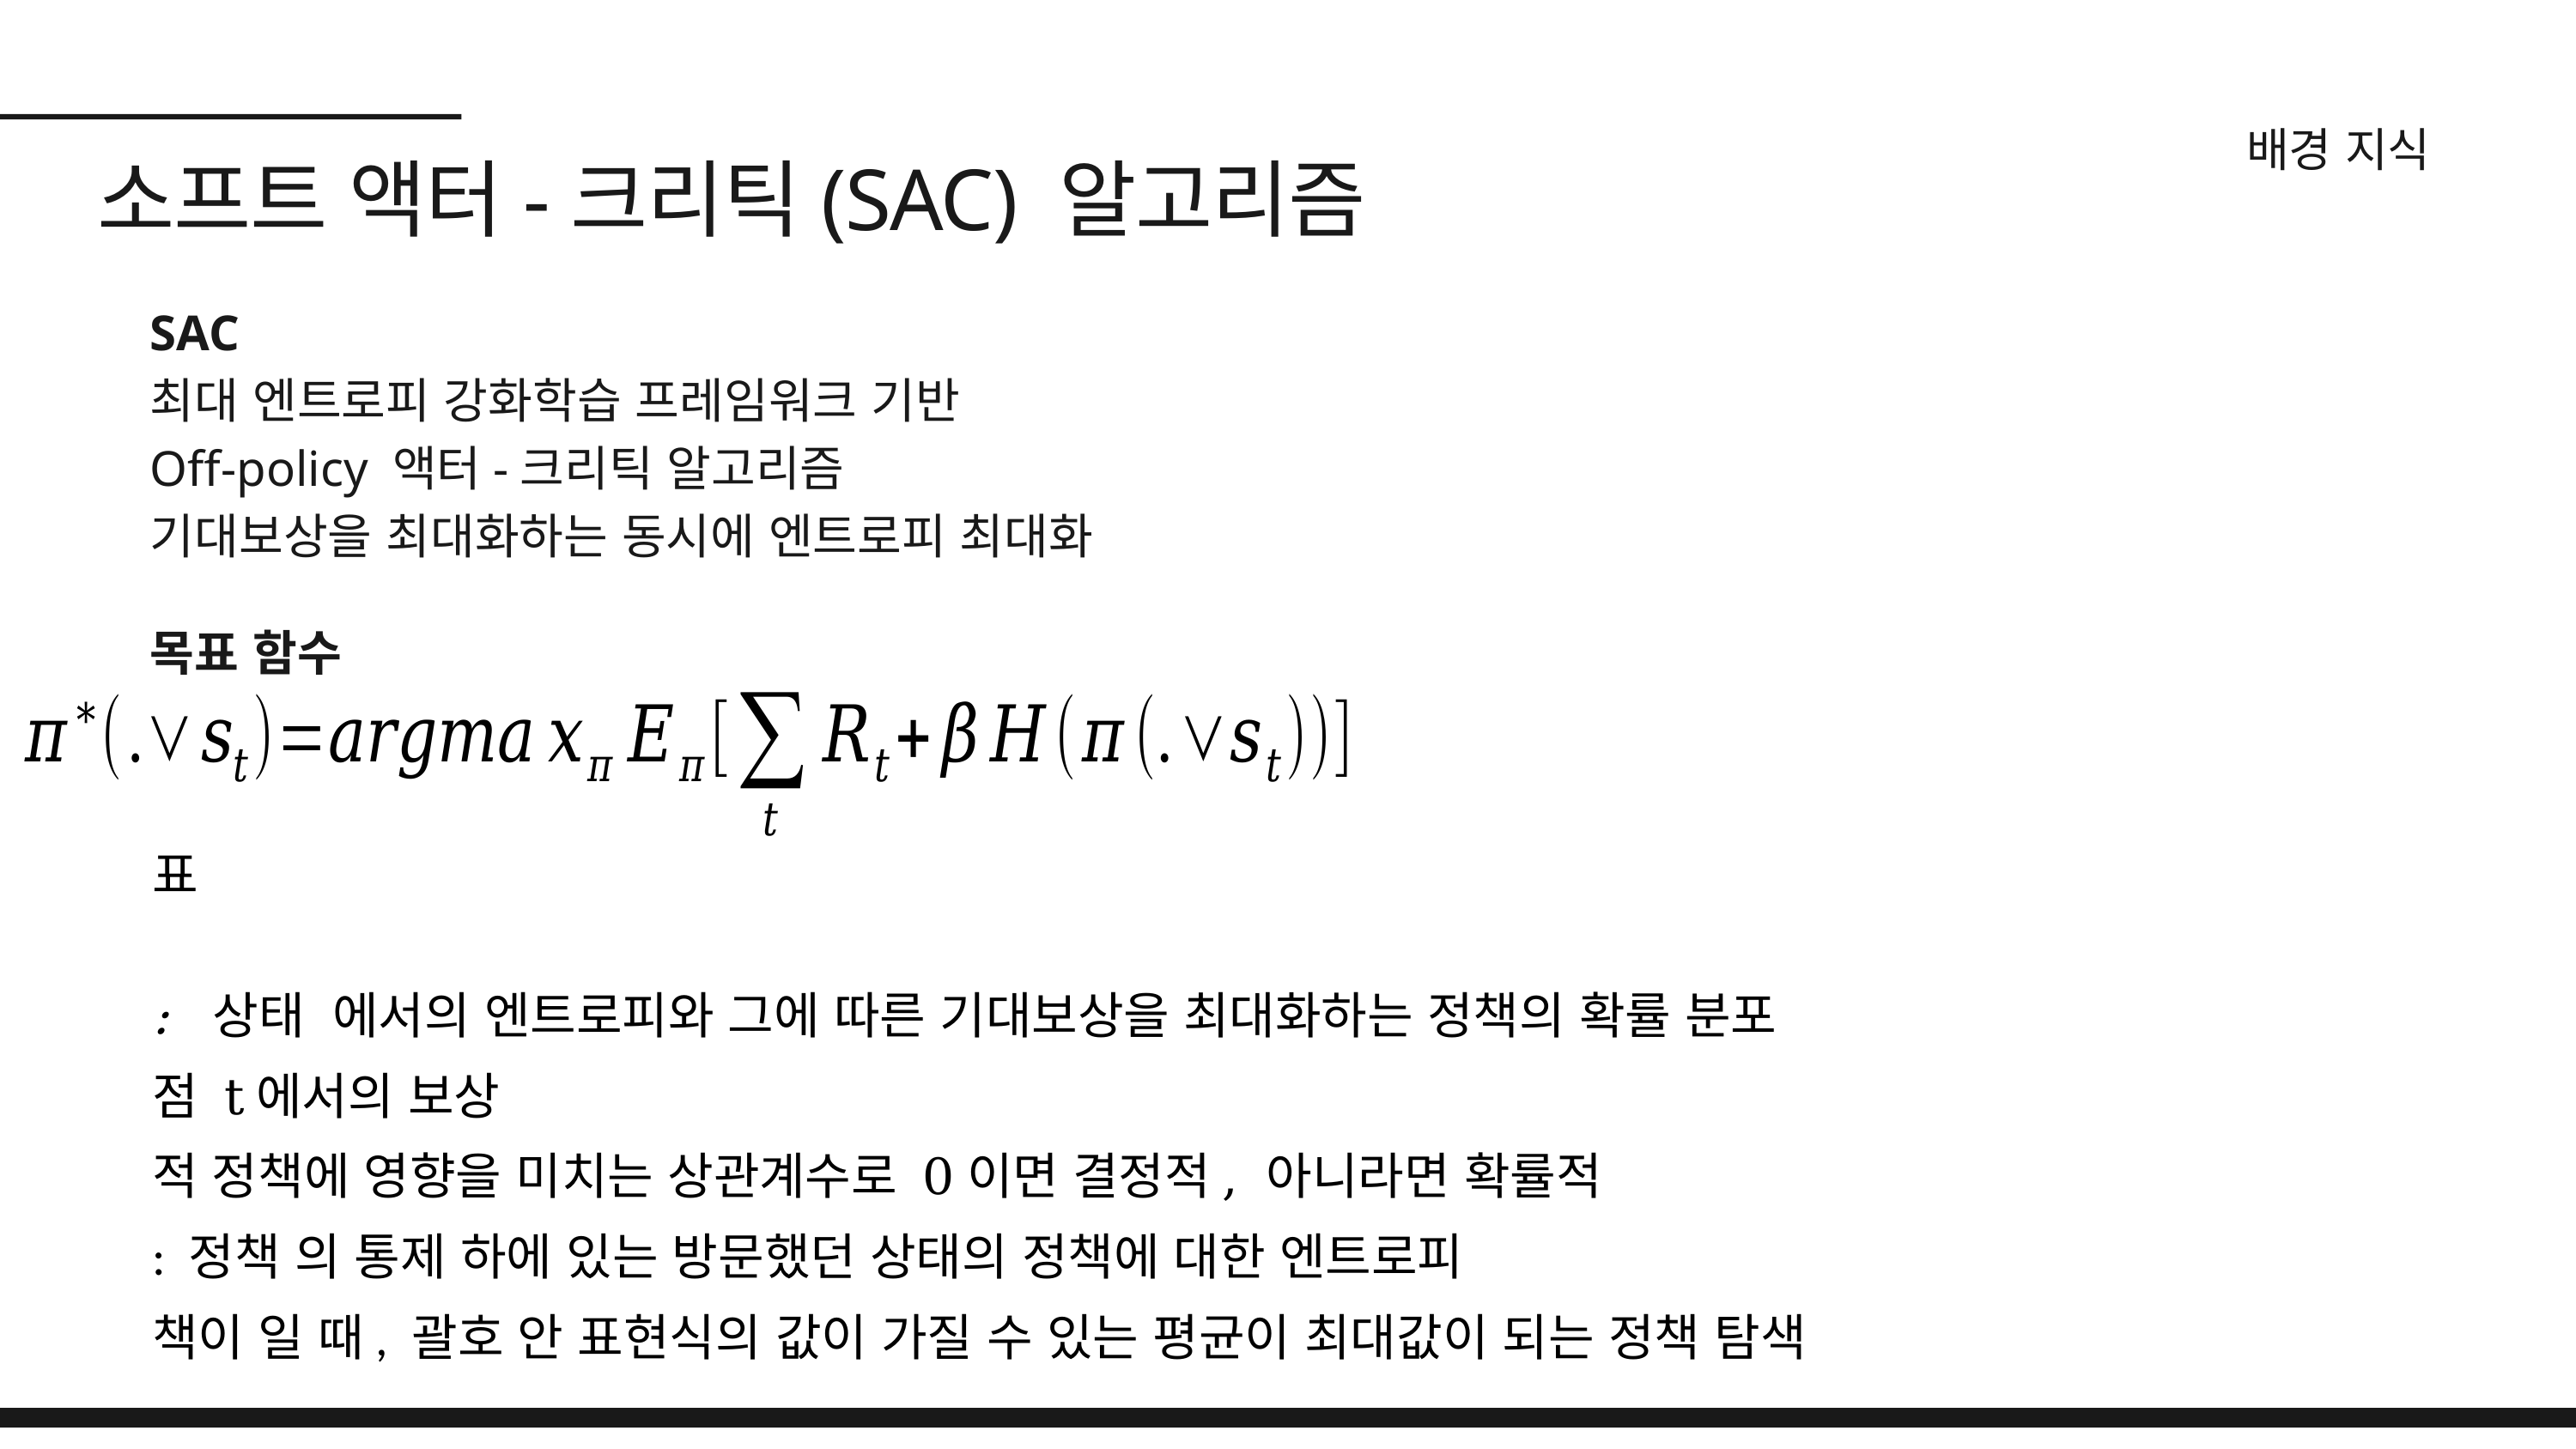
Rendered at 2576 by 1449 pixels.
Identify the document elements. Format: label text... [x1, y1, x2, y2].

text_box 배경 지식 [1884, 111, 2432, 177]
text_box 목표 함수 [149, 612, 1138, 681]
text_box 소프트 액터-크리틱(SAC) 알고리즘 [75, 129, 1366, 248]
text_box SAC 최대 엔트로피 강화학습 프레임워크 기반 Off-policy 액터-크리틱 알고리즘 기대보상을 최대화하는 동시에 엔트로피 최대화 [149, 293, 1138, 612]
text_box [0, 1409, 2576, 1427]
